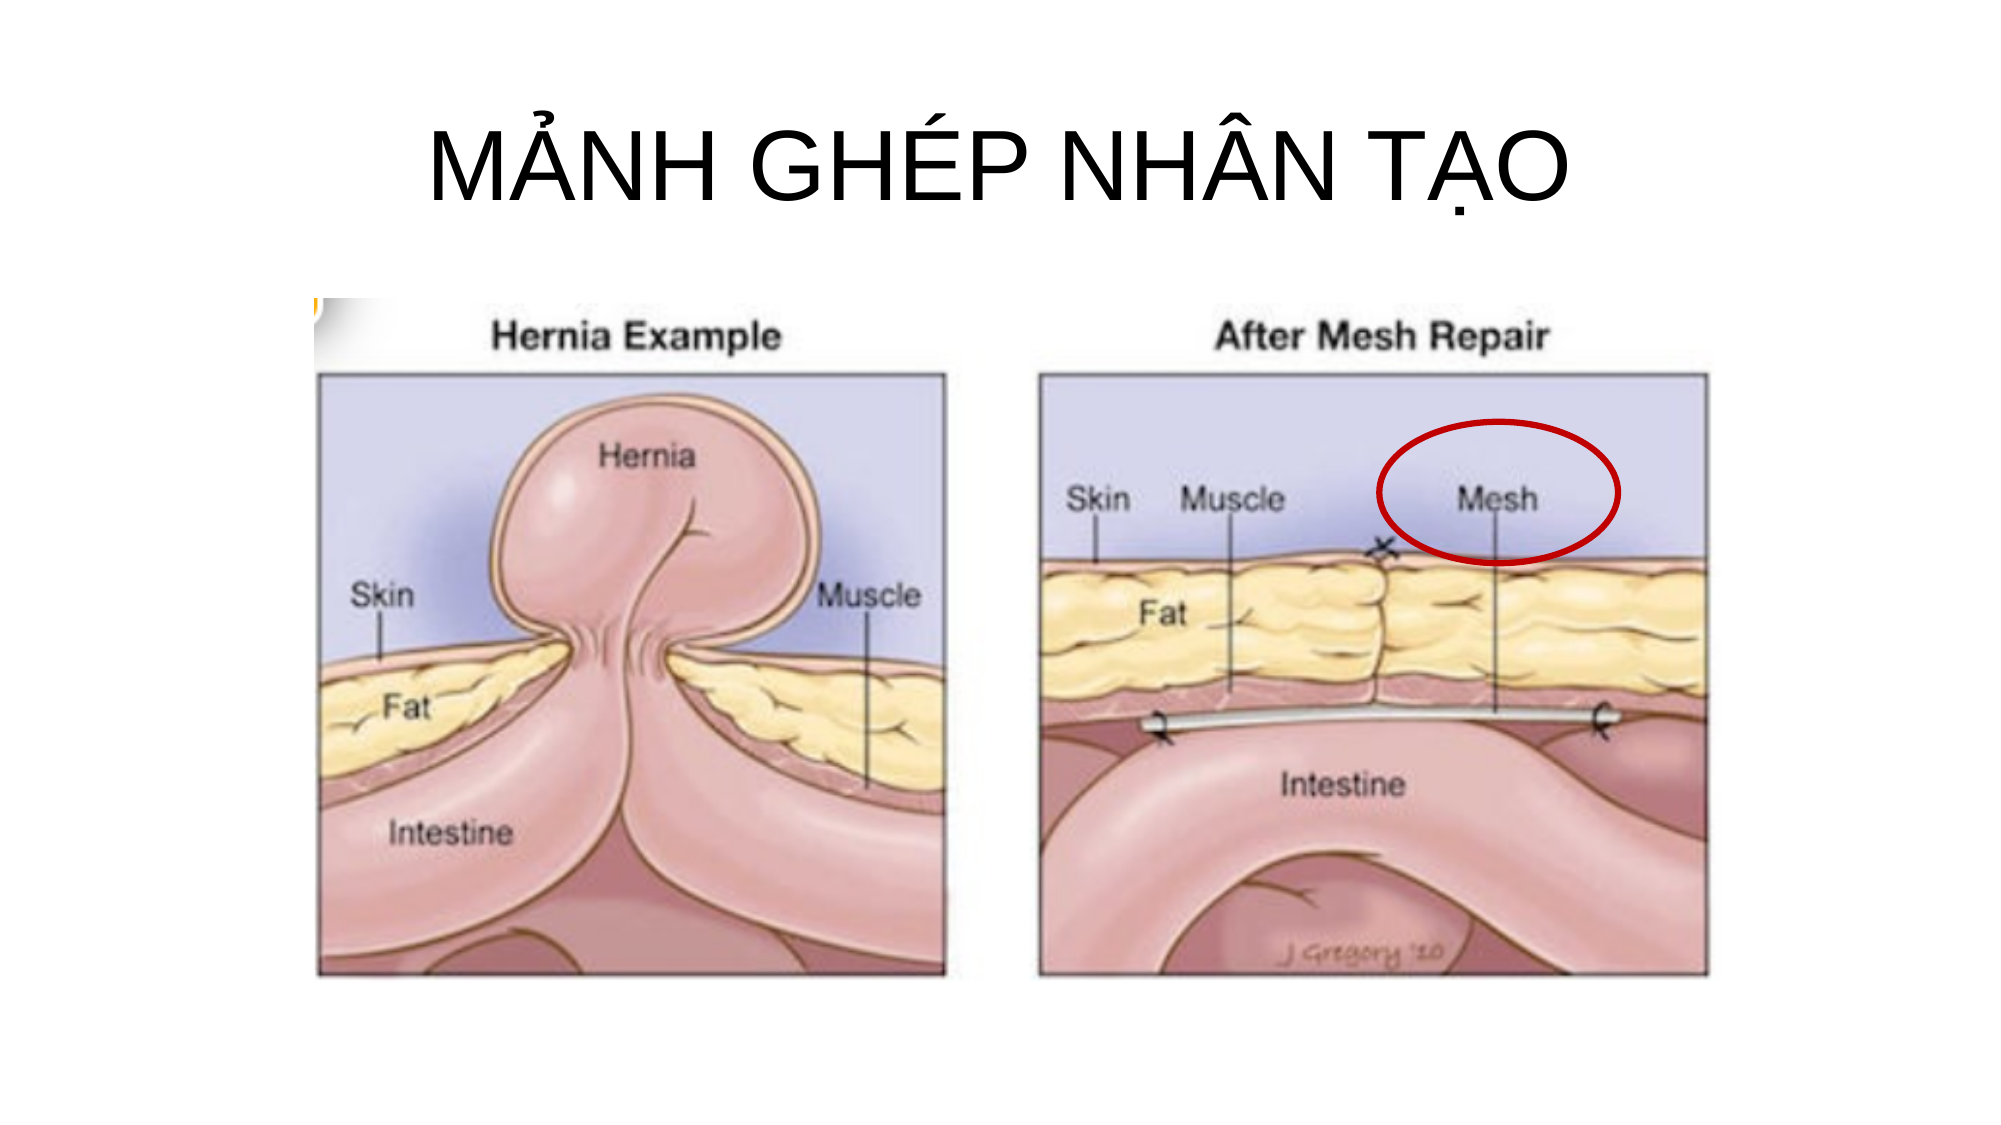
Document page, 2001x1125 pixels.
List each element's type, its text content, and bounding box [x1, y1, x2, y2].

title MẢNH GHÉP NHÂN TẠO [137, 59, 1863, 278]
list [314, 298, 1721, 982]
